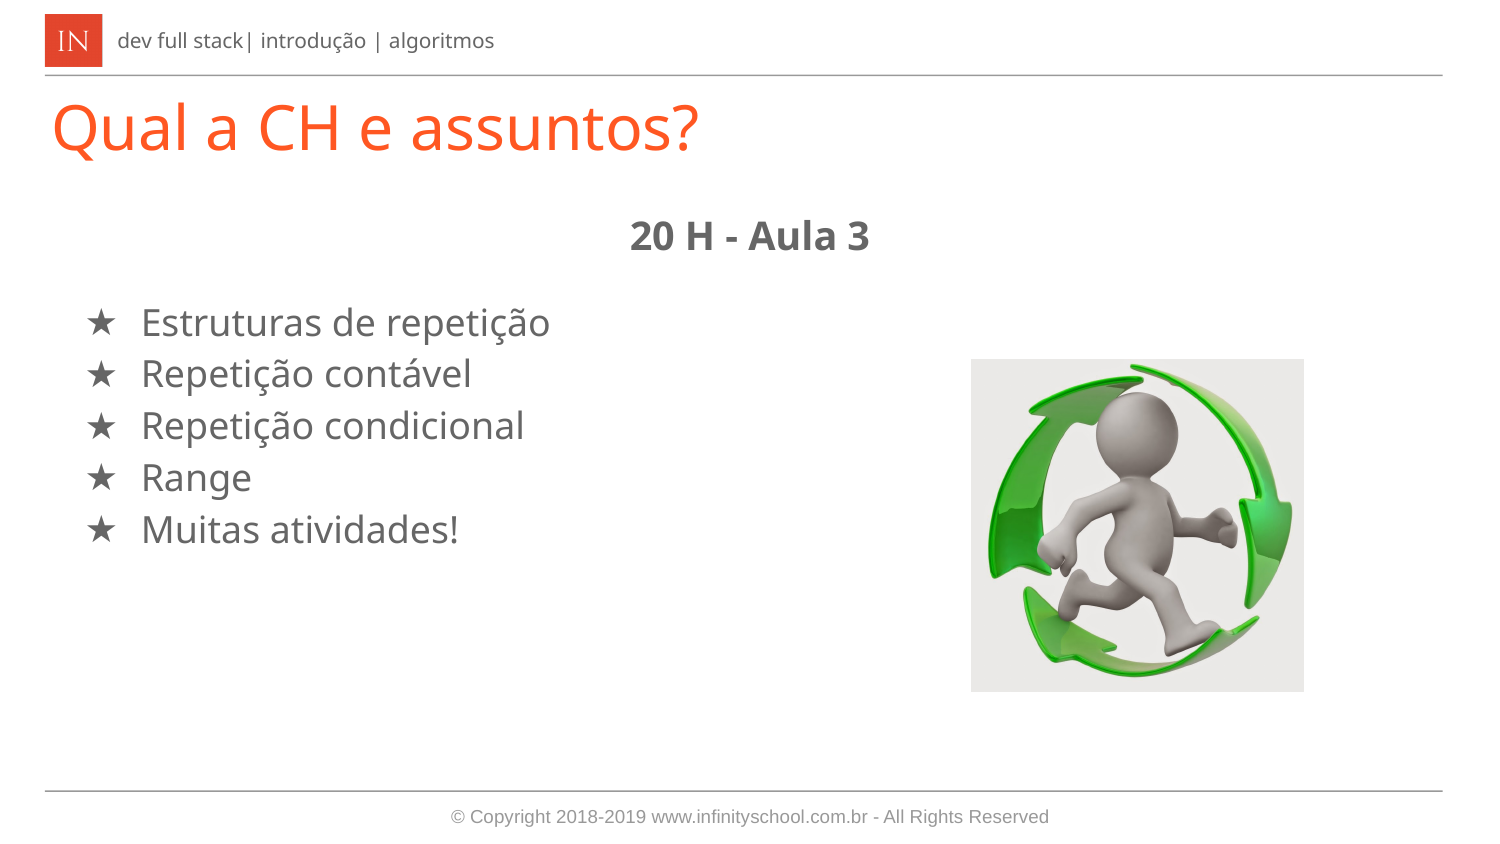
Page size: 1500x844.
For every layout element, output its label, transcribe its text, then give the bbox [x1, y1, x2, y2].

title Qual a CH e assuntos? [51, 72, 1449, 167]
picture [44, 14, 109, 74]
picture [971, 358, 1305, 692]
text_box 20 H - Aula 3 Estruturas de repetição Repetição contável Repetição condicional Range Muitas atividades! [51, 189, 1449, 750]
